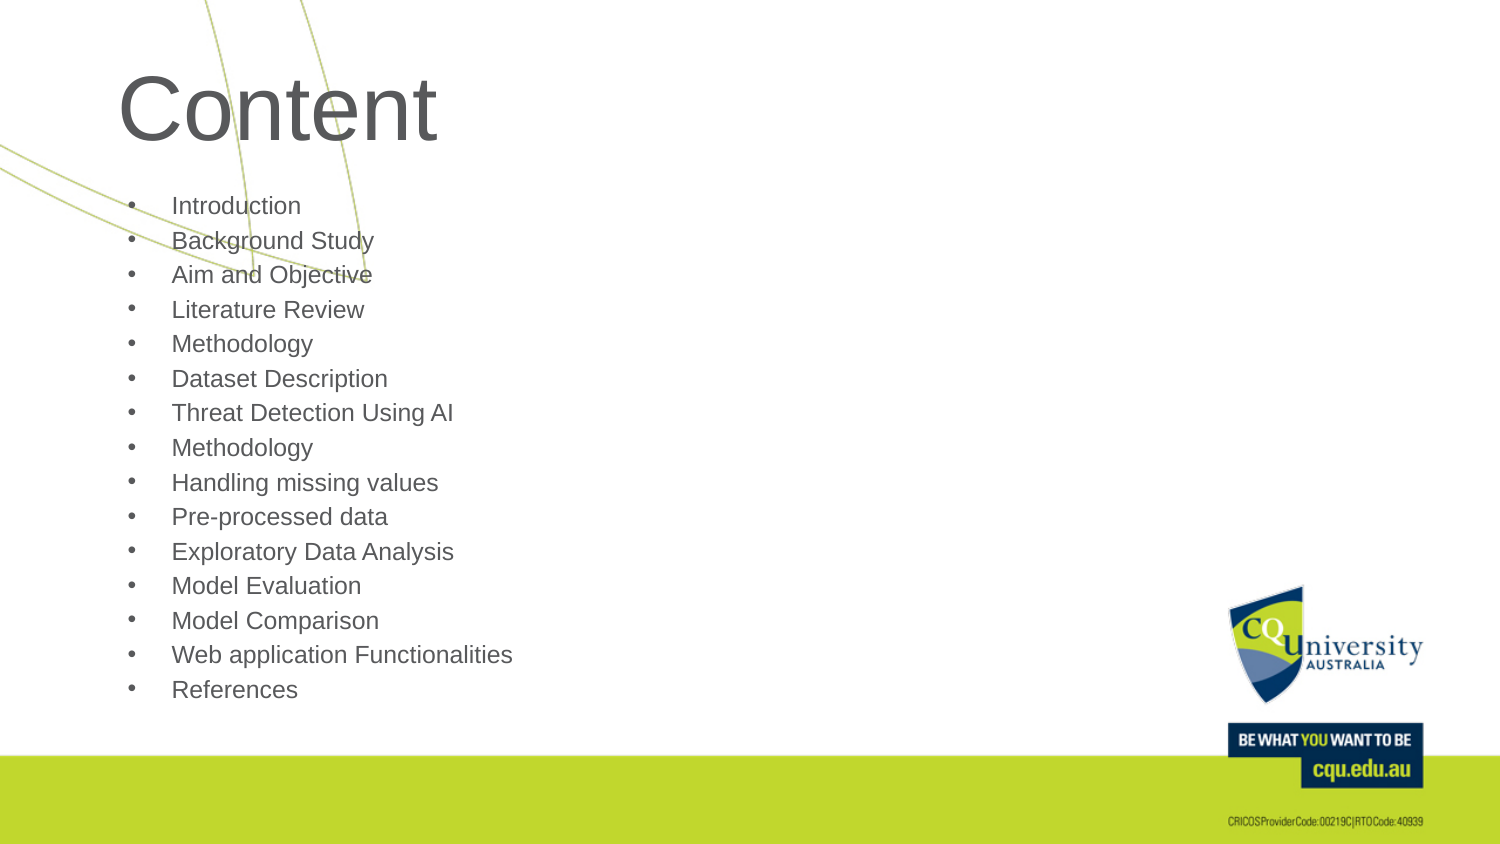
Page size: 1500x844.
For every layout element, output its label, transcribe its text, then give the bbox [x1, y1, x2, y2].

title Content [101, 39, 1377, 168]
subtitle Introduction Background Study Aim and Objective Literature Review Methodology Dataset Description Threat Detection Using AI Methodology Handling missing values Pre-processed data Exploratory Data Analysis Model Evaluation Model Comparison Web application Functionalities References [112, 182, 1388, 746]
picture [0, 0, 1500, 844]
